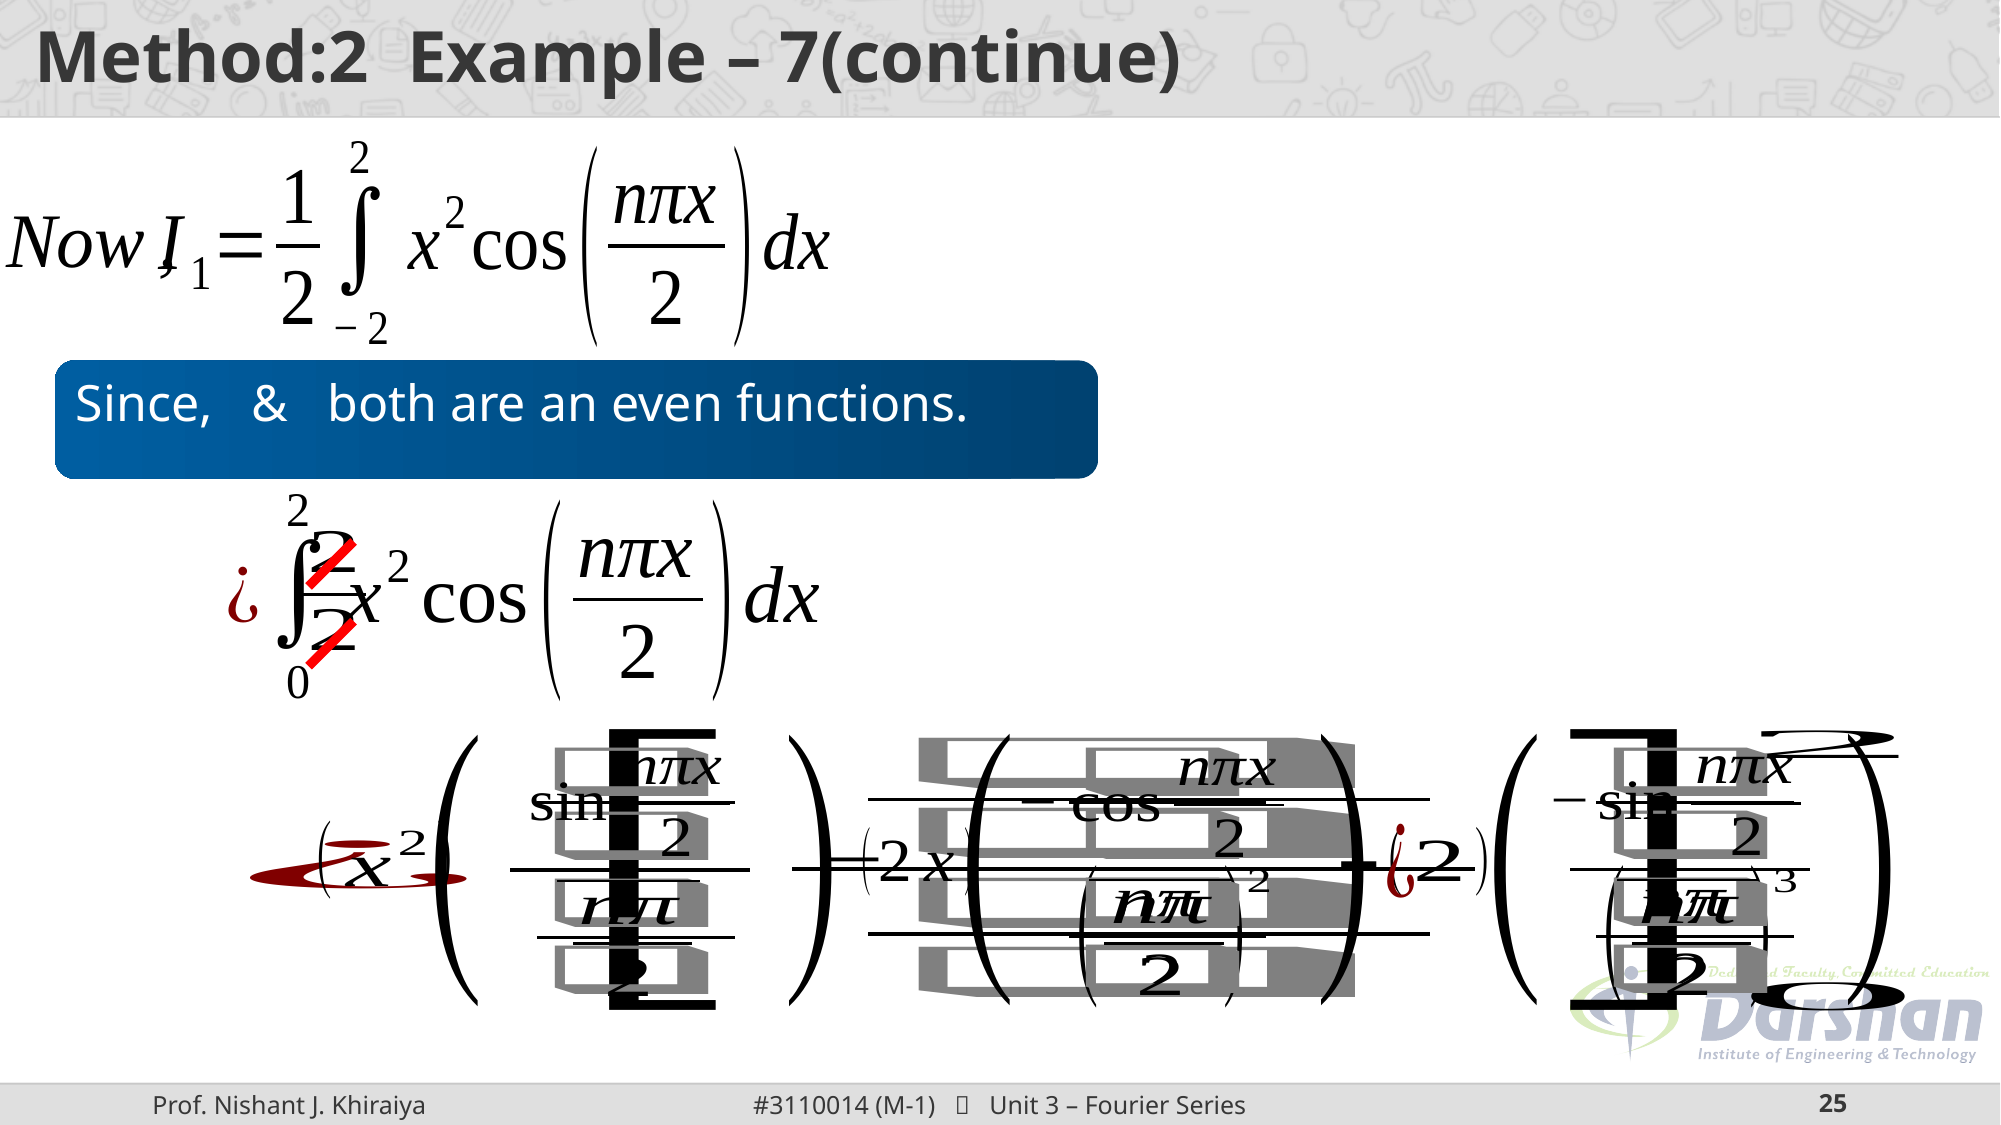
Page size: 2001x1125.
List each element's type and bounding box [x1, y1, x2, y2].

text_box [308, 541, 354, 587]
text_box [54, 359, 1100, 480]
text_box [308, 621, 354, 667]
